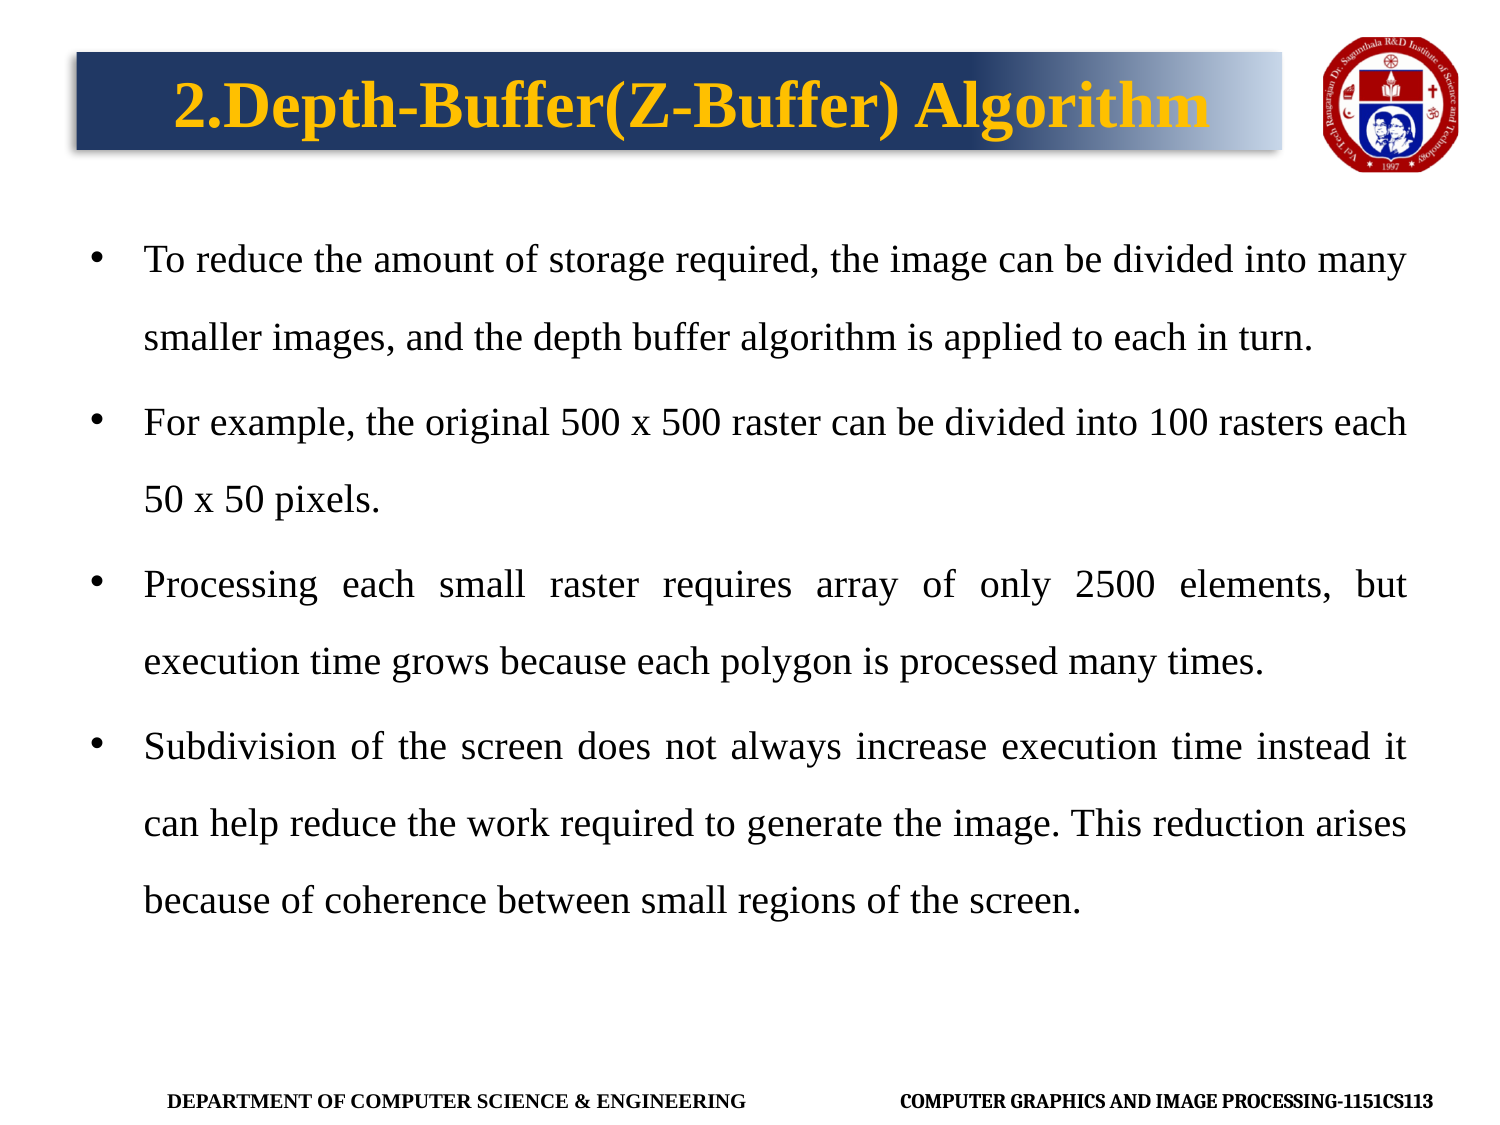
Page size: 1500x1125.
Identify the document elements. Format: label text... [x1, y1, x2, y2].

picture [1368, 38, 1458, 172]
title 2.Depth-Buffer(Z-Buffer) Algorithm [17, 7, 1368, 195]
list To reduce the amount of storage required, the image can be divided into many smaller images, and the depth buffer algorithm is applied to each in turn. For example, the original 500 x 500 raster can be divided into 100 rasters each 50 x 50 pixels. Processing each small raster requires array of only 2500 elements, but execution time grows because each polygon is processed many times. Subdivision of the screen does not always increase execution time instead it can help reduce the work required to generate the image. This reduction arises because of coherence between small regions of the screen. [75, 196, 1425, 1005]
